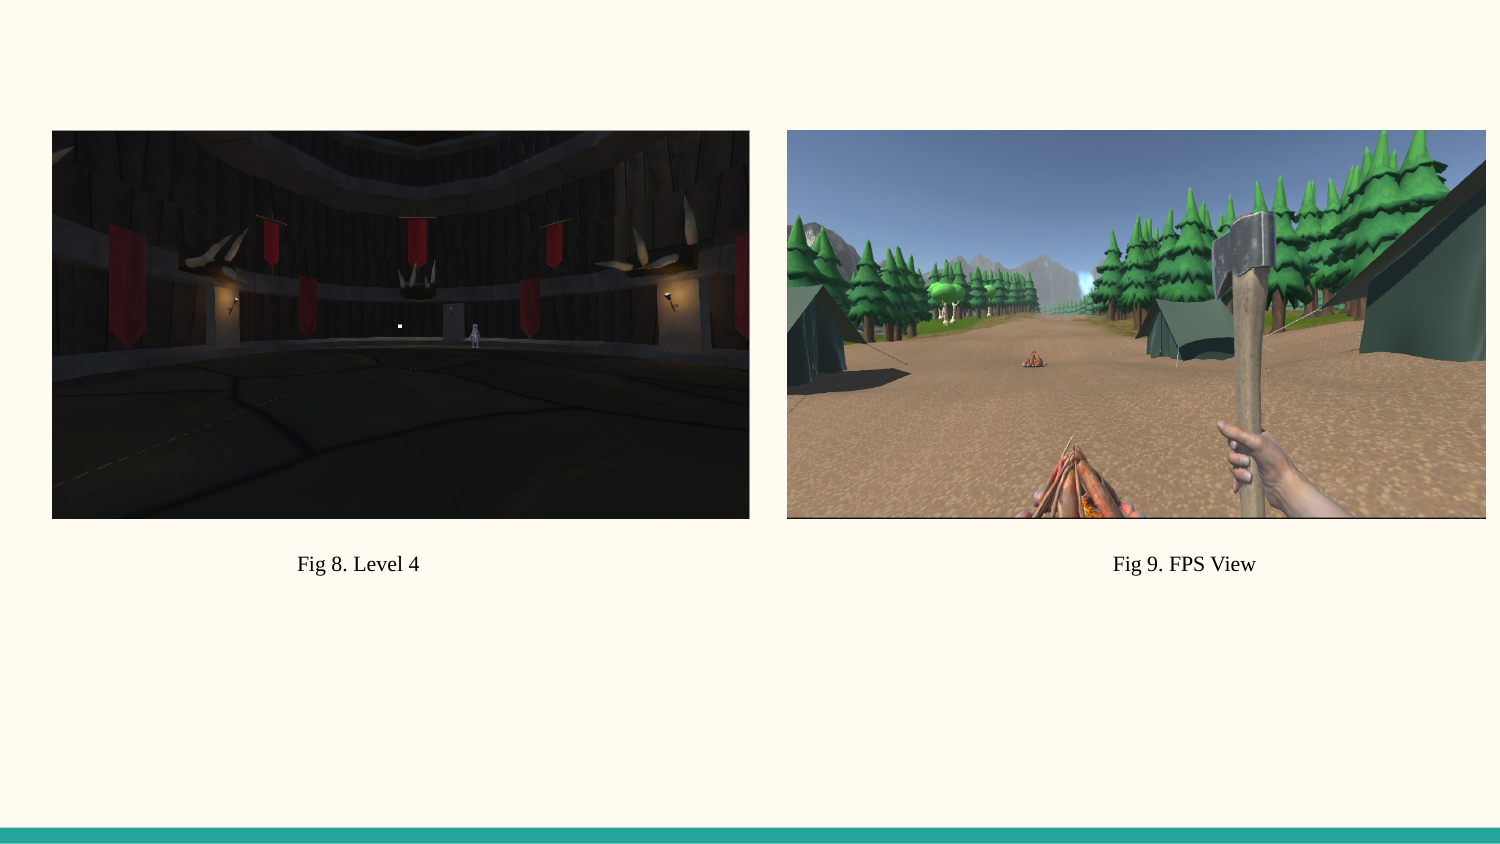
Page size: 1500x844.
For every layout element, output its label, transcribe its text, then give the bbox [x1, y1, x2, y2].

text_box Fig 8. Level 4 [282, 542, 476, 584]
picture [787, 130, 1486, 519]
text_box Fig 9. FPS View [1098, 542, 1338, 584]
picture [51, 130, 751, 519]
